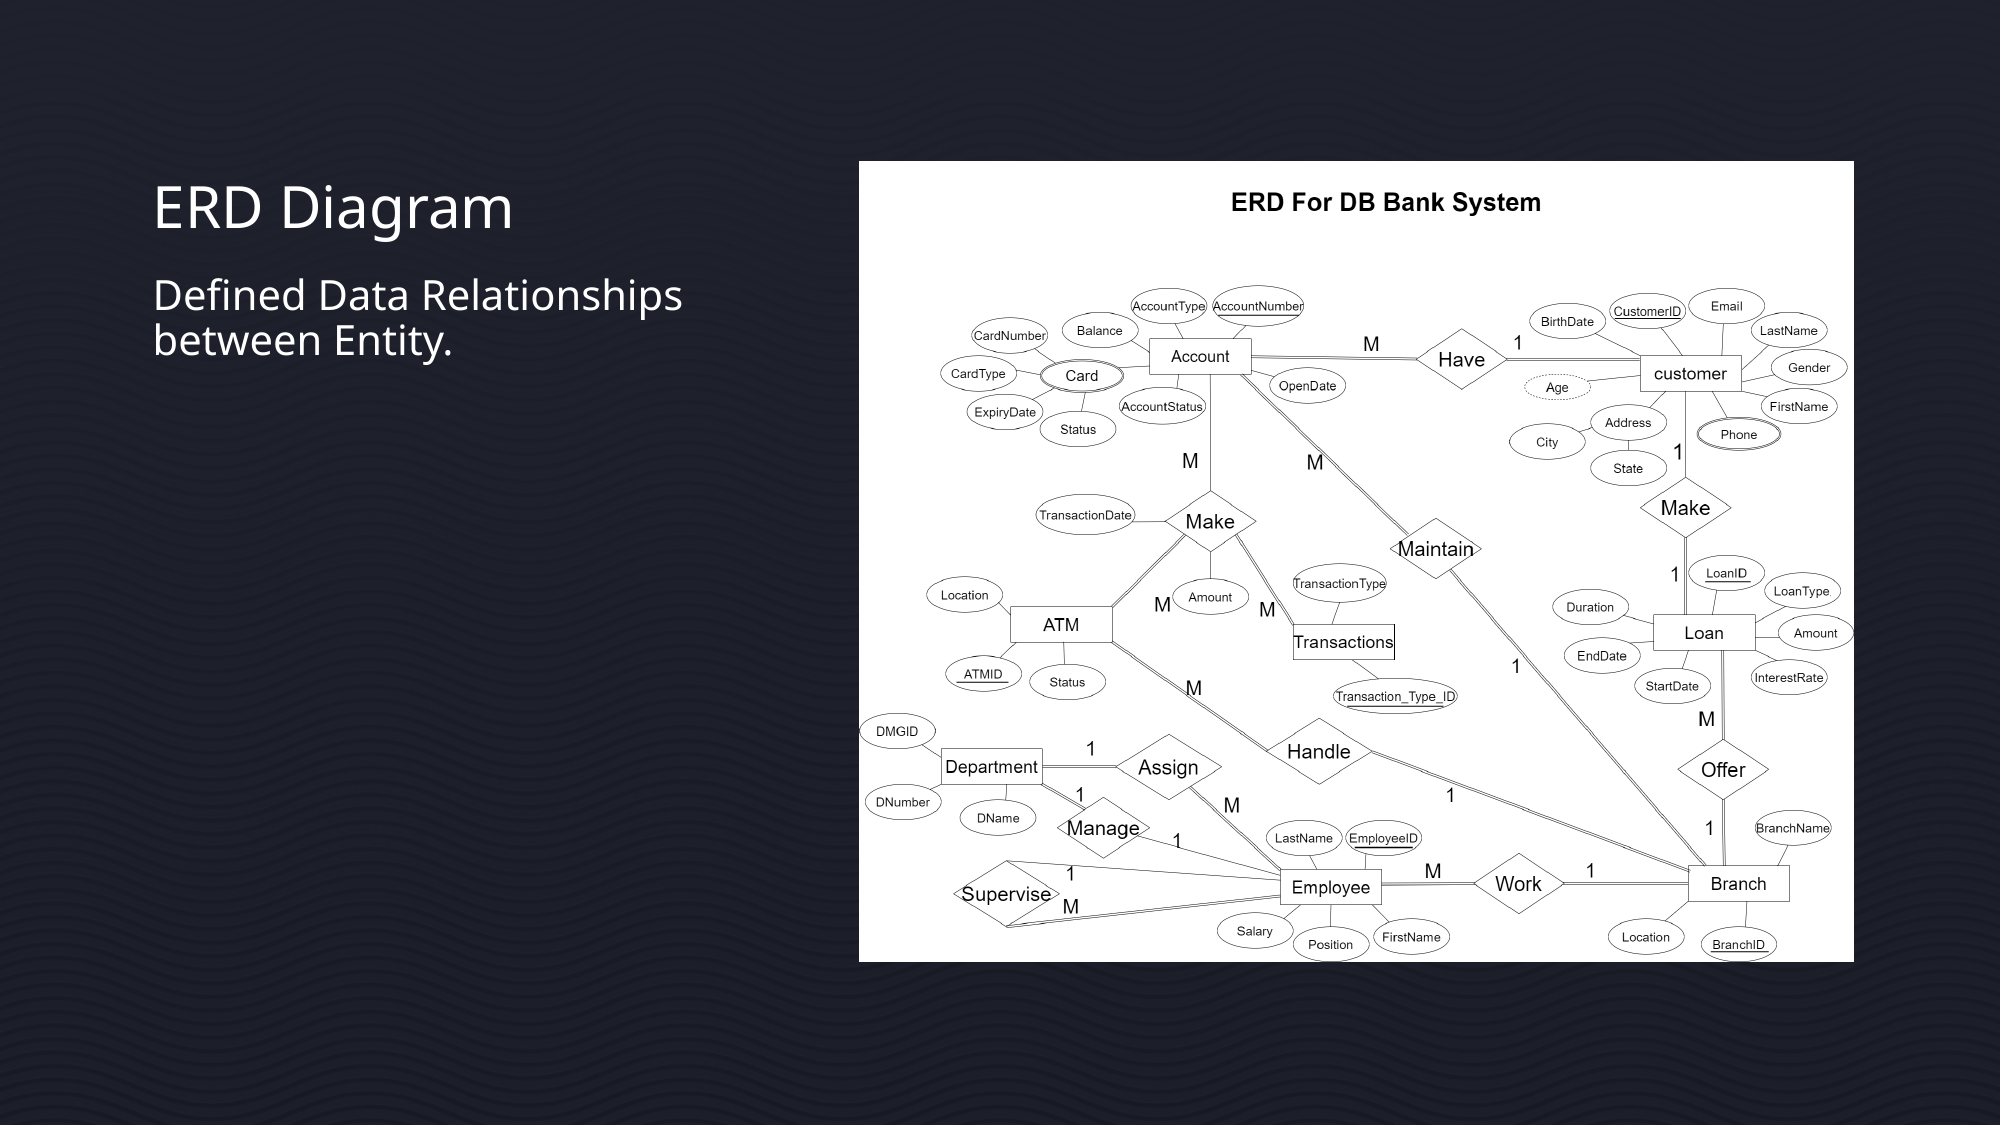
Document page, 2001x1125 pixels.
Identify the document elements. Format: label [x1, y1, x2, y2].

picture [0, 0, 2000, 1125]
list [859, 161, 1854, 962]
